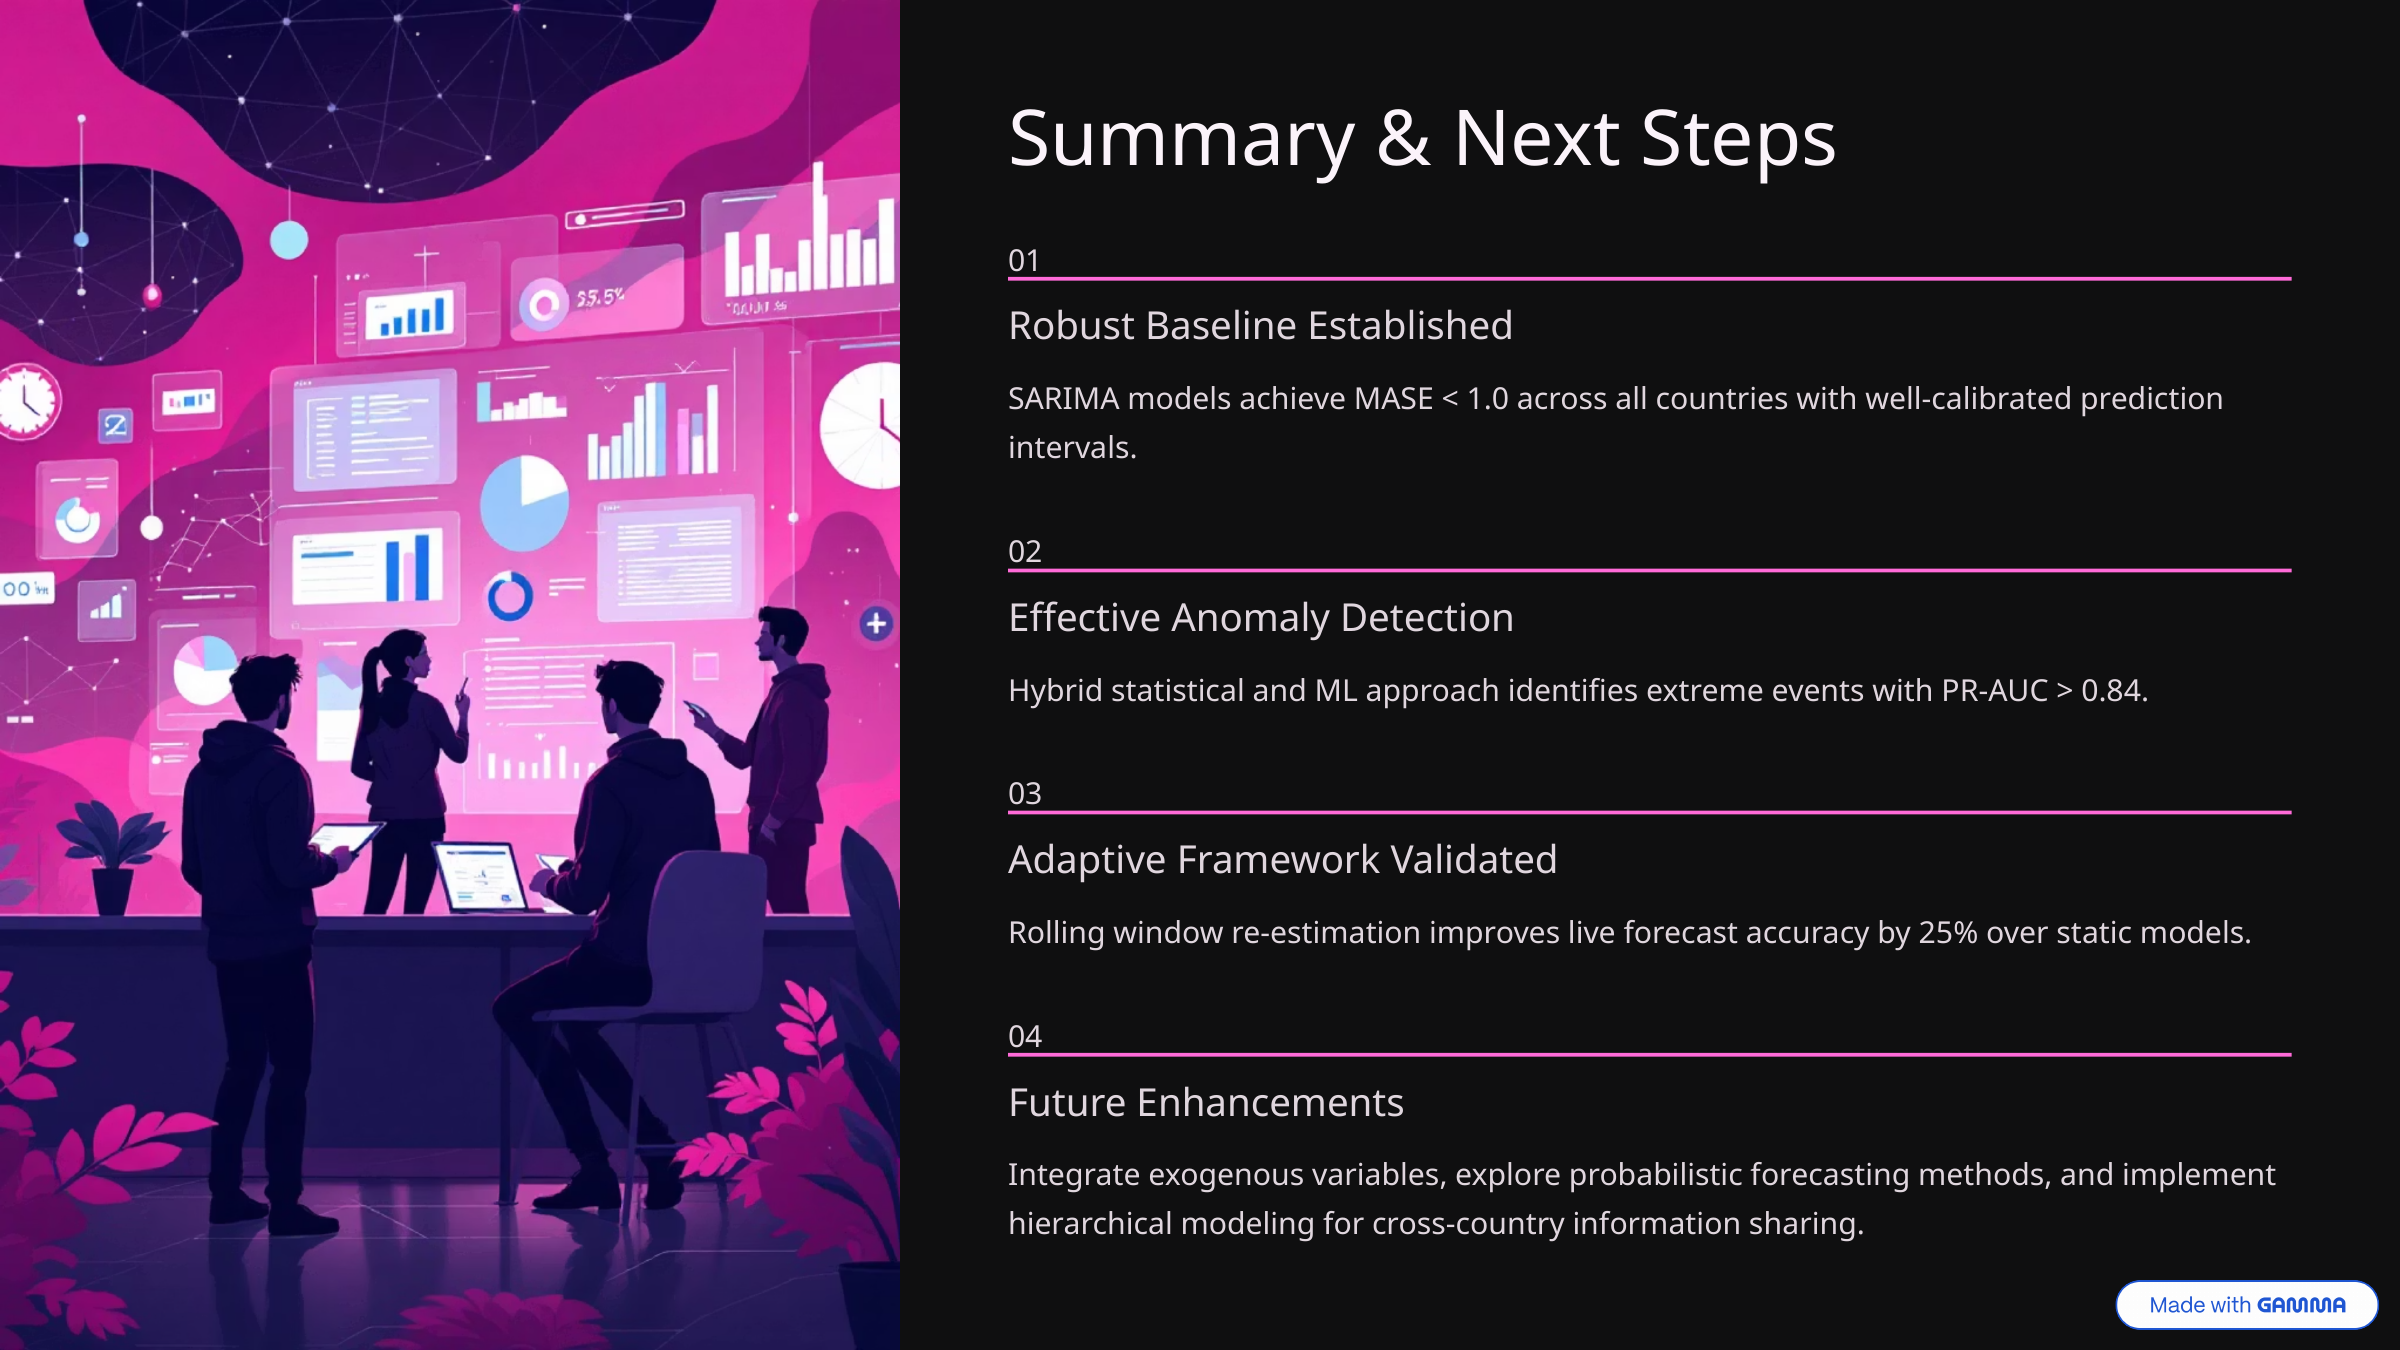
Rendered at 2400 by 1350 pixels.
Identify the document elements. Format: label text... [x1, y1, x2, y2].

text_box Hybrid statistical and ML approach identifies extreme events with PR-AUC > 0.84. [1008, 658, 2292, 708]
text_box 02 [1008, 519, 1040, 559]
text_box Future Enhancements [1008, 1075, 1449, 1125]
text_box 03 [1008, 761, 1040, 801]
text_box 04 [1008, 1004, 1040, 1043]
text_box Summary & Next Steps [1008, 85, 1936, 182]
text_box Robust Baseline Established [1008, 299, 1634, 349]
text_box [1008, 276, 2292, 281]
text_box Integrate exogenous variables, explore probabilistic forecasting methods, and implement hierarchical modeling for cross-country information sharing. [1008, 1142, 2292, 1242]
text_box [1008, 1052, 2292, 1057]
text_box Rolling window re-estimation improves live forecast accuracy by 25% over static models. [1008, 900, 2292, 950]
text_box 01 [1008, 228, 1040, 267]
text_box [1008, 810, 2292, 815]
text_box Effective Anomaly Detection [1008, 591, 1634, 640]
picture [2106, 1271, 2389, 1339]
picture [0, 0, 900, 1350]
text_box SARIMA models achieve MASE < 1.0 across all countries with well-calibrated prediction intervals. [1008, 366, 2292, 466]
text_box Adaptive Framework Validated [1008, 833, 1658, 882]
text_box [1008, 568, 2292, 573]
